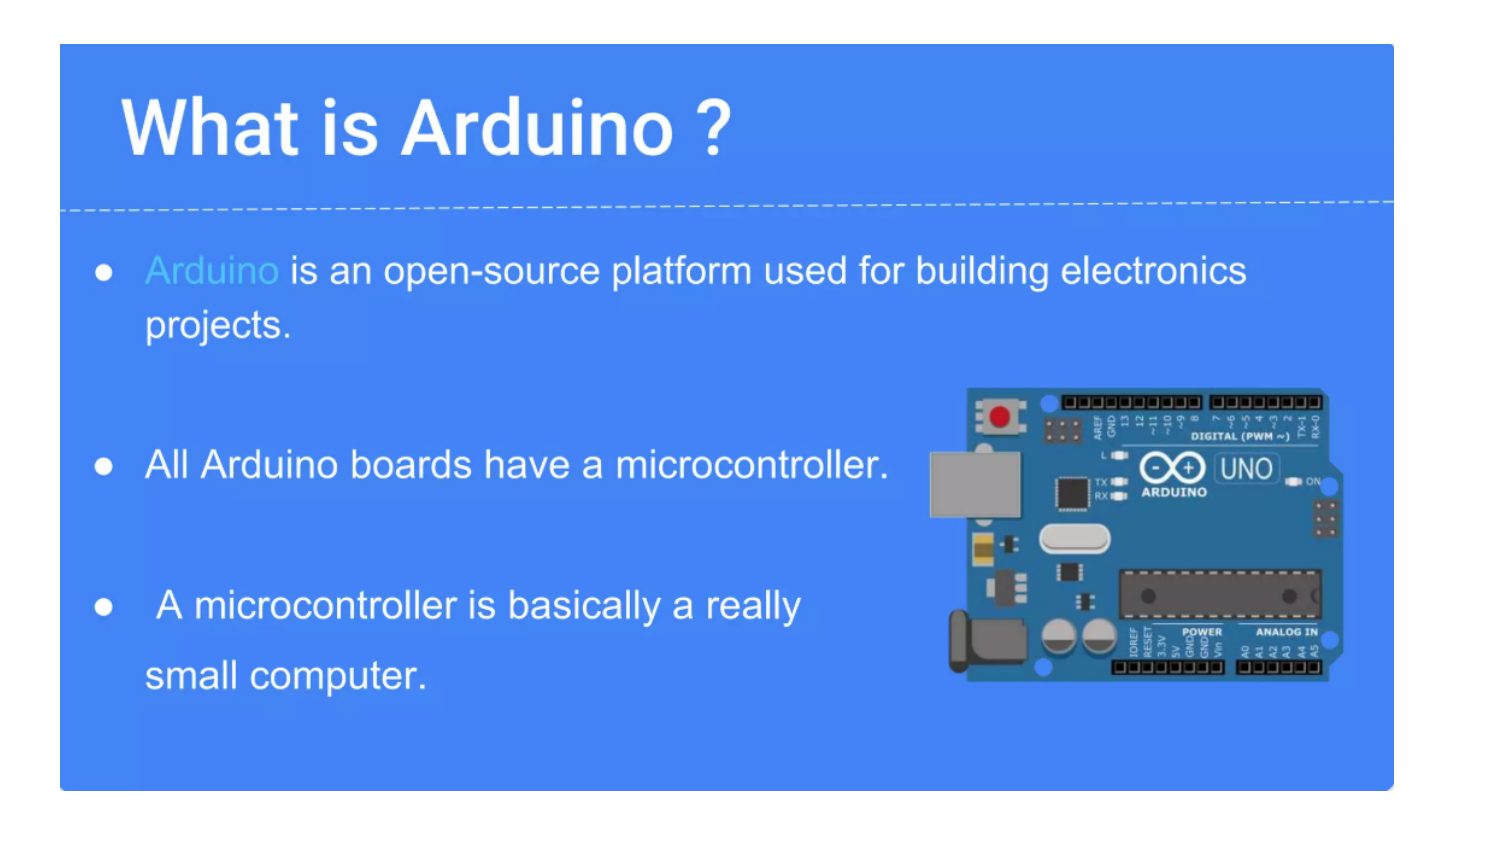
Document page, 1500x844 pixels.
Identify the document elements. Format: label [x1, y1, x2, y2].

picture [59, 44, 1394, 791]
